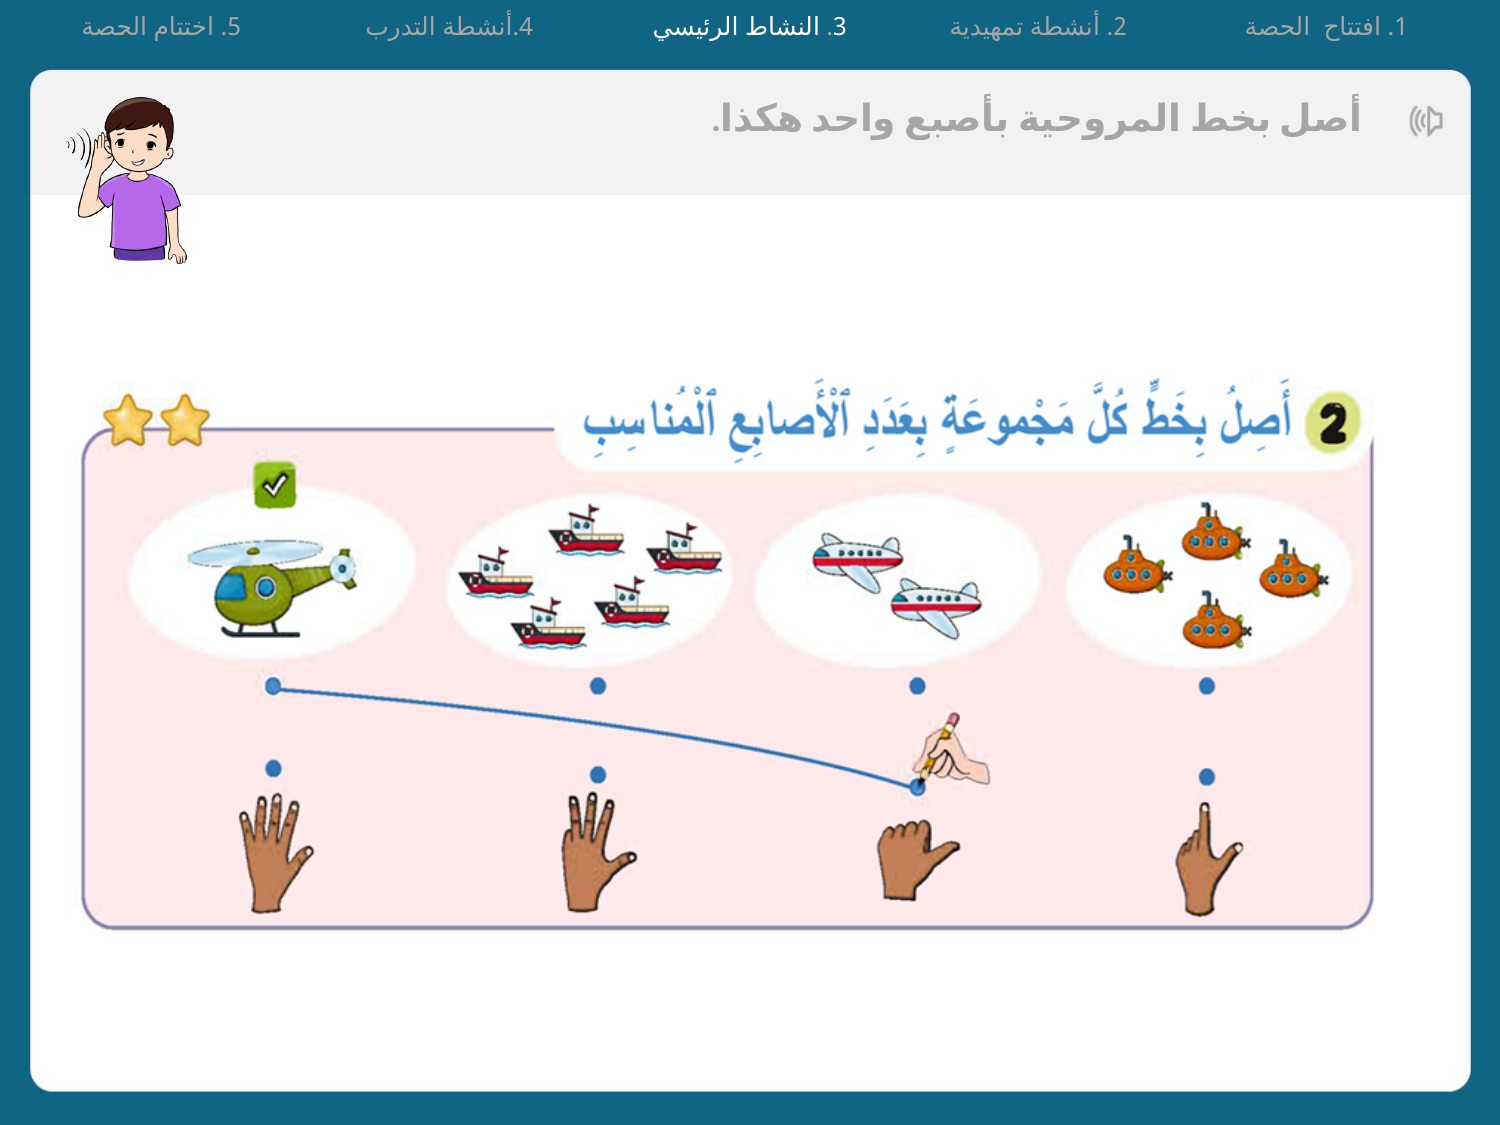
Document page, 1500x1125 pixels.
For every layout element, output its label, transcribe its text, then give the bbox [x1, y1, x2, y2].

table_header 4.أنشطة التدرب [293, 0, 606, 59]
text_box أصل بخط المروحية بأصبع واحد هكذا. [230, 86, 1378, 147]
table_header 2. أنشطة تمهيدية [894, 0, 1182, 59]
table_header 3. النشاط الرئيسي [606, 0, 894, 59]
picture [0, 0, 1500, 1125]
table_header 1. افتتاح الحصة [1182, 0, 1470, 59]
table_header 5. اختتام الحصة [29, 0, 293, 59]
